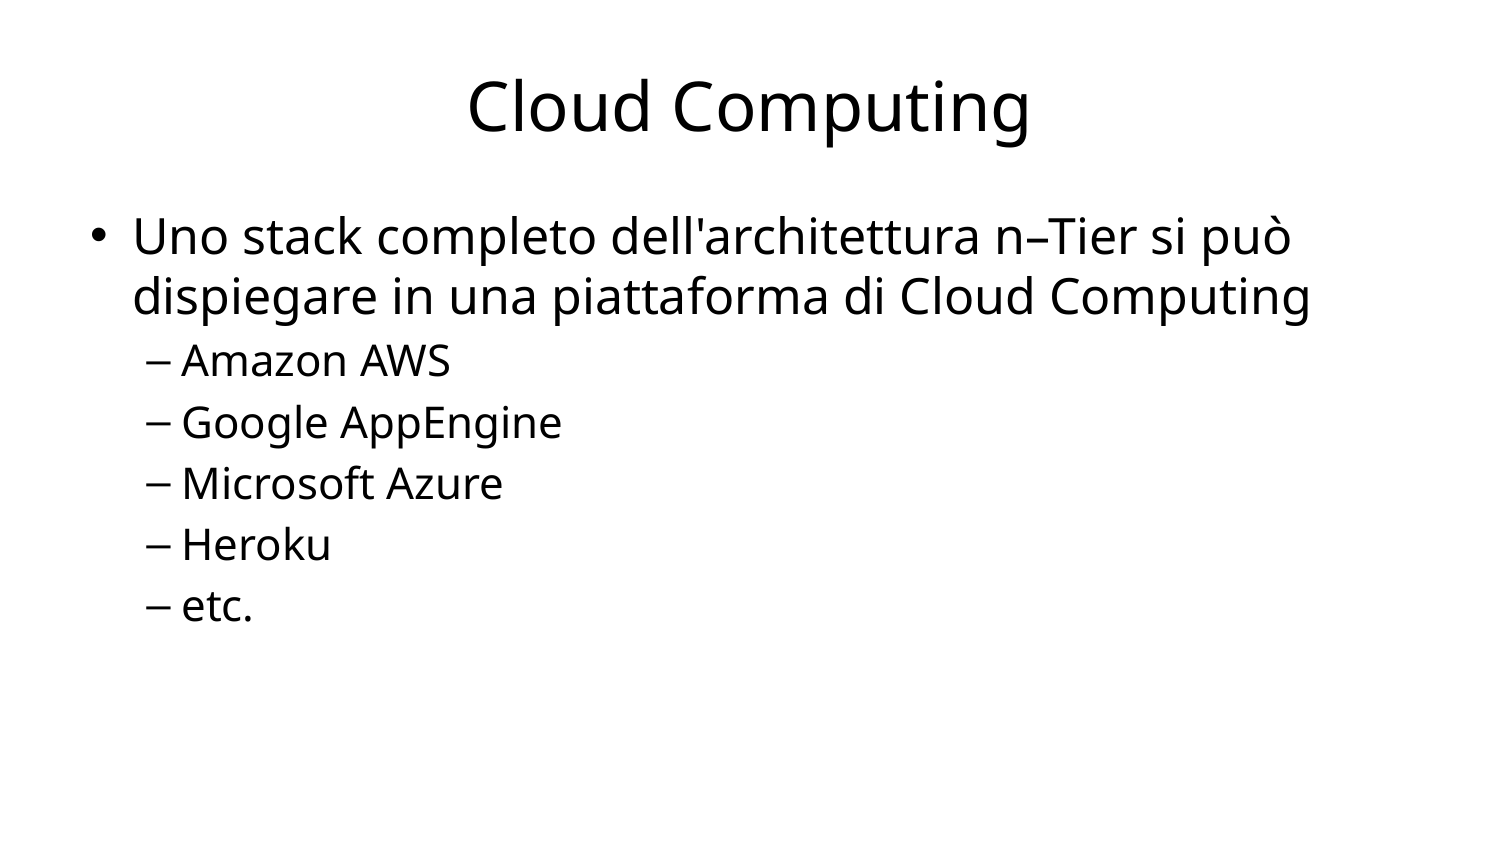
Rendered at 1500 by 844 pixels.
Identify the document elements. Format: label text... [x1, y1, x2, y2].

title Cloud Computing [75, 33, 1425, 175]
list Uno stack completo dell'architettura n–Tier si può dispiegare in una piattaforma di Cloud Computing Amazon AWS Google AppEngine Microsoft Azure Heroku etc. [75, 196, 1425, 754]
